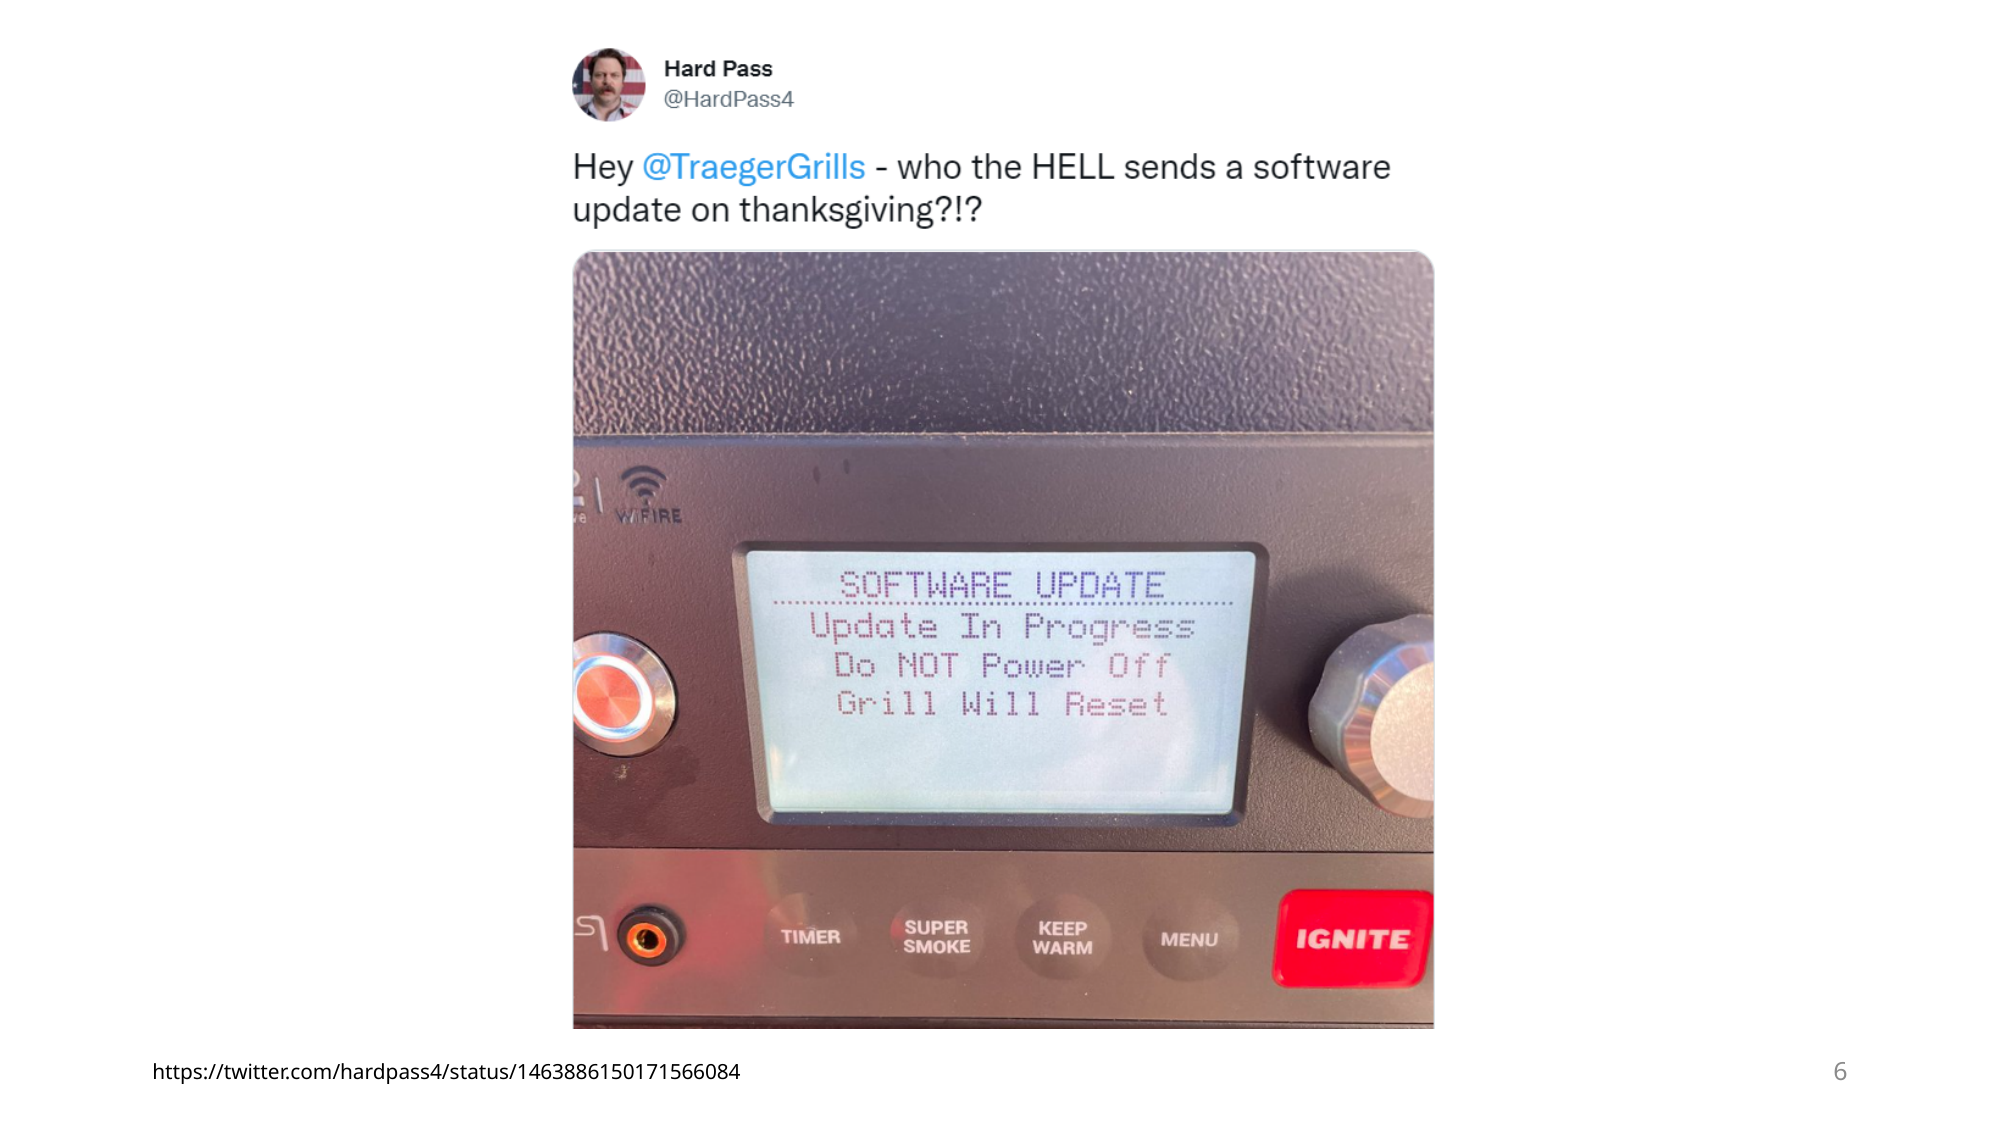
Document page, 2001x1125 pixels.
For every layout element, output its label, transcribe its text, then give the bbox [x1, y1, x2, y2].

slide_number 6 [1412, 1042, 1863, 1103]
picture [548, 35, 1452, 1029]
list https://twitter.com/hardpass4/status/1463886150171566084 [137, 1042, 1393, 1103]
